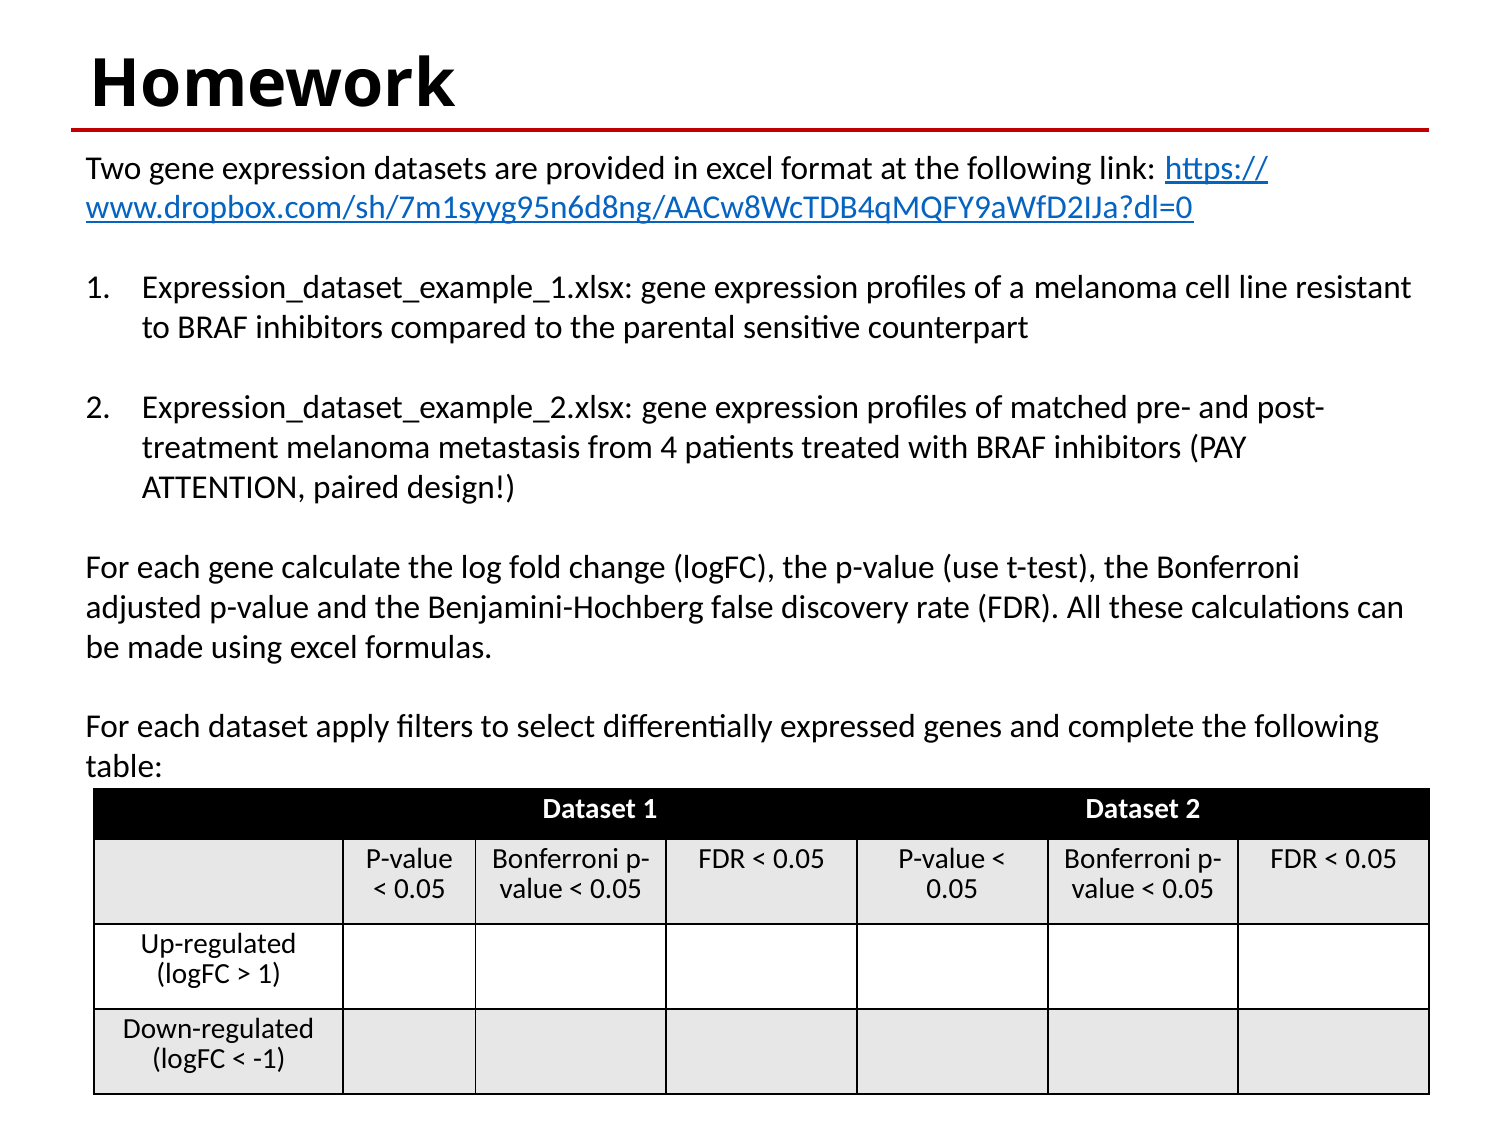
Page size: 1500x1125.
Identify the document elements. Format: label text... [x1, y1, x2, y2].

table_cell [476, 925, 665, 1008]
table_header Dataset 1 [344, 790, 856, 838]
table_cell Bonferroni p-value < 0.05 [1049, 840, 1237, 923]
table_cell P-value < 0.05 [344, 840, 475, 923]
table_cell Up-regulated (logFC > 1) [95, 925, 342, 1008]
table_cell P-value < 0.05 [858, 840, 1047, 923]
table_cell [1049, 925, 1237, 1008]
text_box Two gene expression datasets are provided in excel format at the following link: https://www.dropbox.com/sh/7m1syyg95n6d8ng/AACw8WcTDB4qMQFY9aWfD2IJa?dl=0 Expression_dataset_example_1.xlsx: gene expression profiles of a melanoma cell line resistant to BRAF inhibitors compared to the parental sensitive counterpart Expression_dataset_example_2.xlsx: gene expression profiles of matched pre- and post-treatment melanoma metastasis from 4 patients treated with BRAF inhibitors (PAY ATTENTION, paired design!) For each gene calculate the log fold change (logFC), the p-value (use t-test), the Bonferroni adjusted p-value and the Benjamini-Hochberg false discovery rate (FDR). All these calculations can be made using excel formulas. For each dataset apply filters to select differentially expressed genes and complete the following table: [70, 138, 1430, 872]
table_cell [1049, 1010, 1237, 1093]
table_cell [667, 1010, 856, 1093]
table_cell FDR < 0.05 [667, 840, 856, 923]
table_cell [667, 925, 856, 1008]
table_header [95, 790, 342, 838]
table_cell [476, 1010, 665, 1093]
table_cell [344, 925, 475, 1008]
table_cell [344, 1010, 475, 1093]
table_cell [1239, 925, 1428, 1008]
table_cell Bonferroni p-value < 0.05 [476, 840, 665, 923]
table_header Dataset 2 [858, 790, 1428, 838]
table_cell [1239, 1010, 1428, 1093]
table_cell Down-regulated (logFC < -1) [95, 1010, 342, 1093]
table_cell [858, 1010, 1047, 1093]
table_cell FDR < 0.05 [1239, 840, 1428, 923]
table_cell [858, 925, 1047, 1008]
text_box Homework [74, 32, 1425, 126]
table_cell [95, 840, 342, 923]
